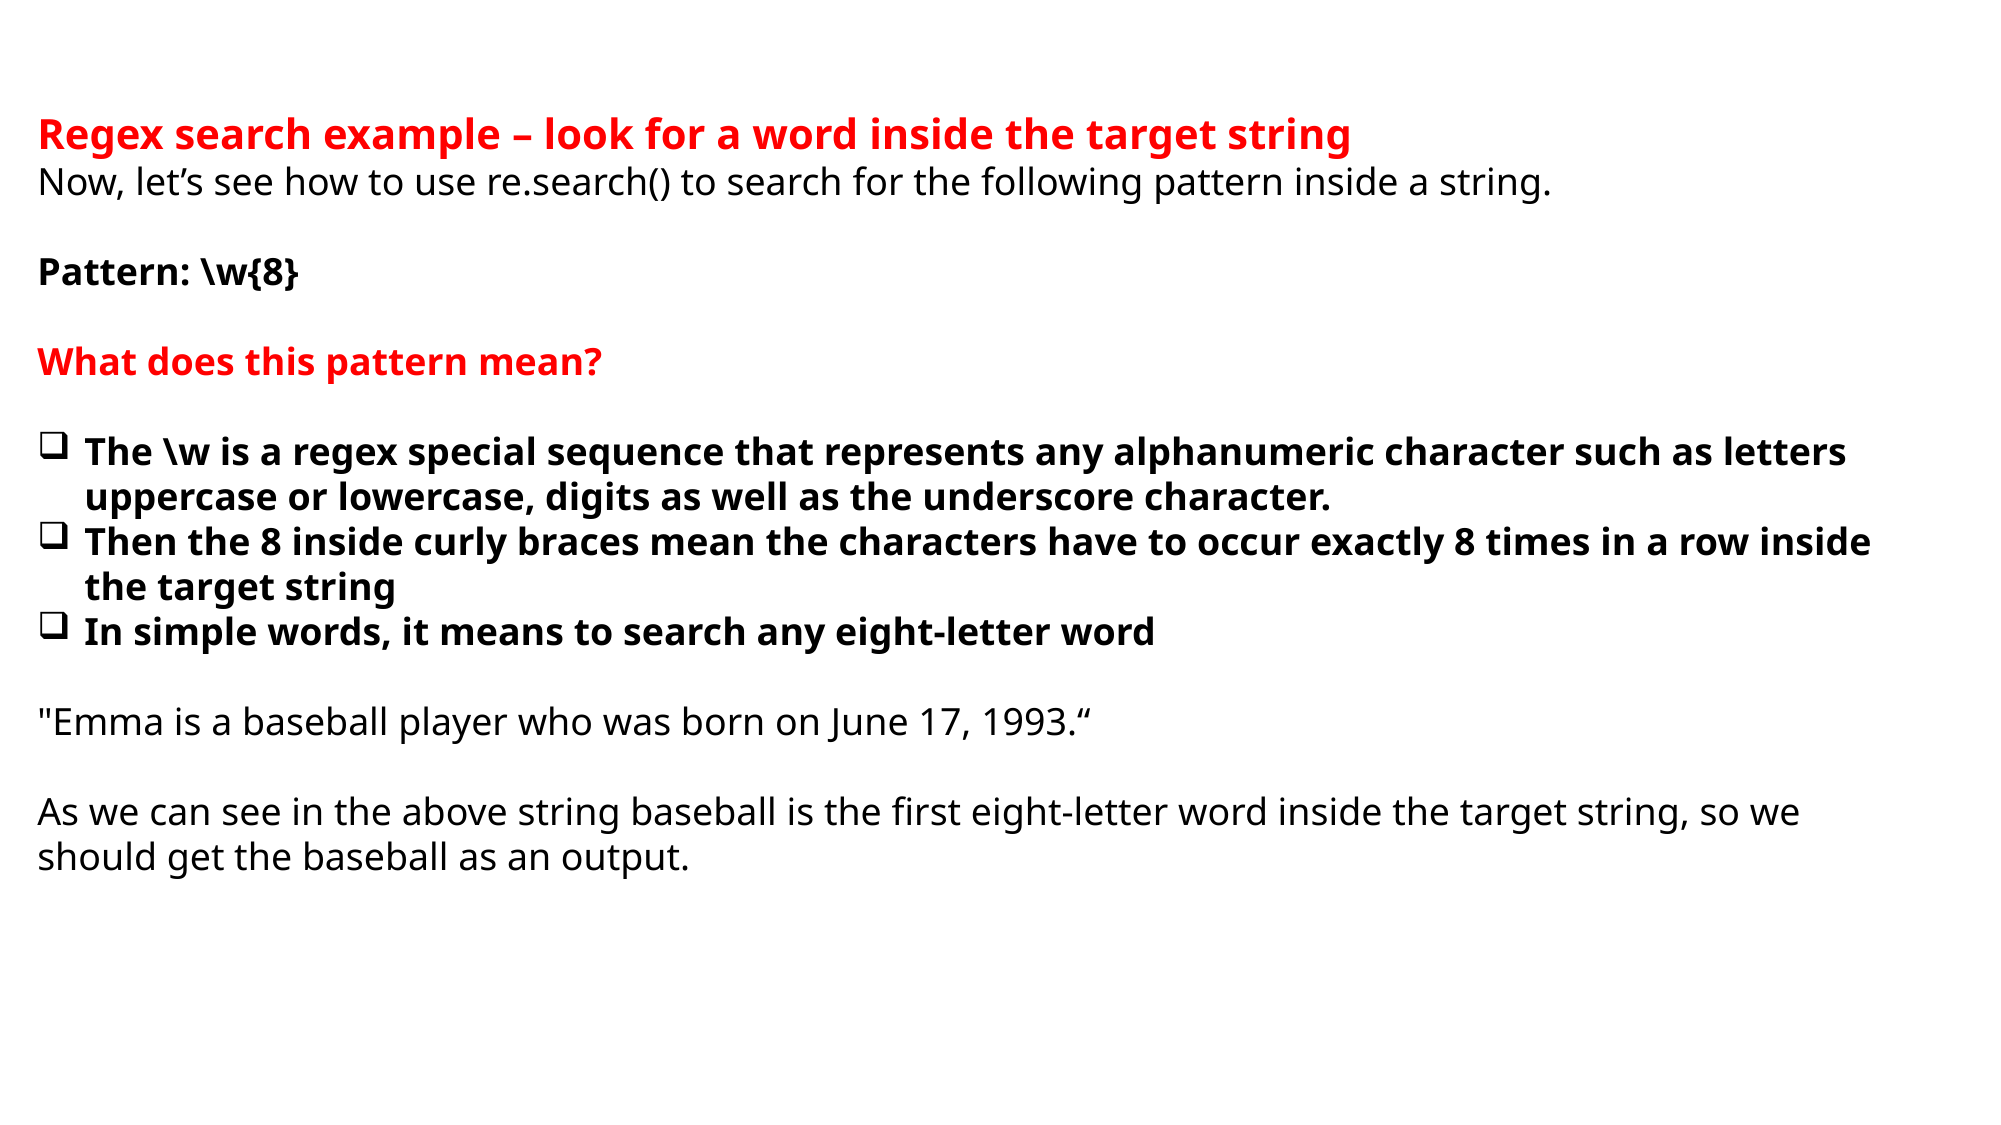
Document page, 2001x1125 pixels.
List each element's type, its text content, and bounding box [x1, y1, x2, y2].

text_box Regex search example – look for a word inside the target string Now, let’s see how to use re.search() to search for the following pattern inside a string. Pattern: \w{8} What does this pattern mean? The \w is a regex special sequence that represents any alphanumeric character such as letters uppercase or lowercase, digits as well as the underscore character. Then the 8 inside curly braces mean the characters have to occur exactly 8 times in a row inside the target string In simple words, it means to search any eight-letter word "Emma is a baseball player who was born on June 17, 1993.“ As we can see in the above string baseball is the first eight-letter word inside the target string, so we should get the baseball as an output. [22, 100, 1942, 886]
